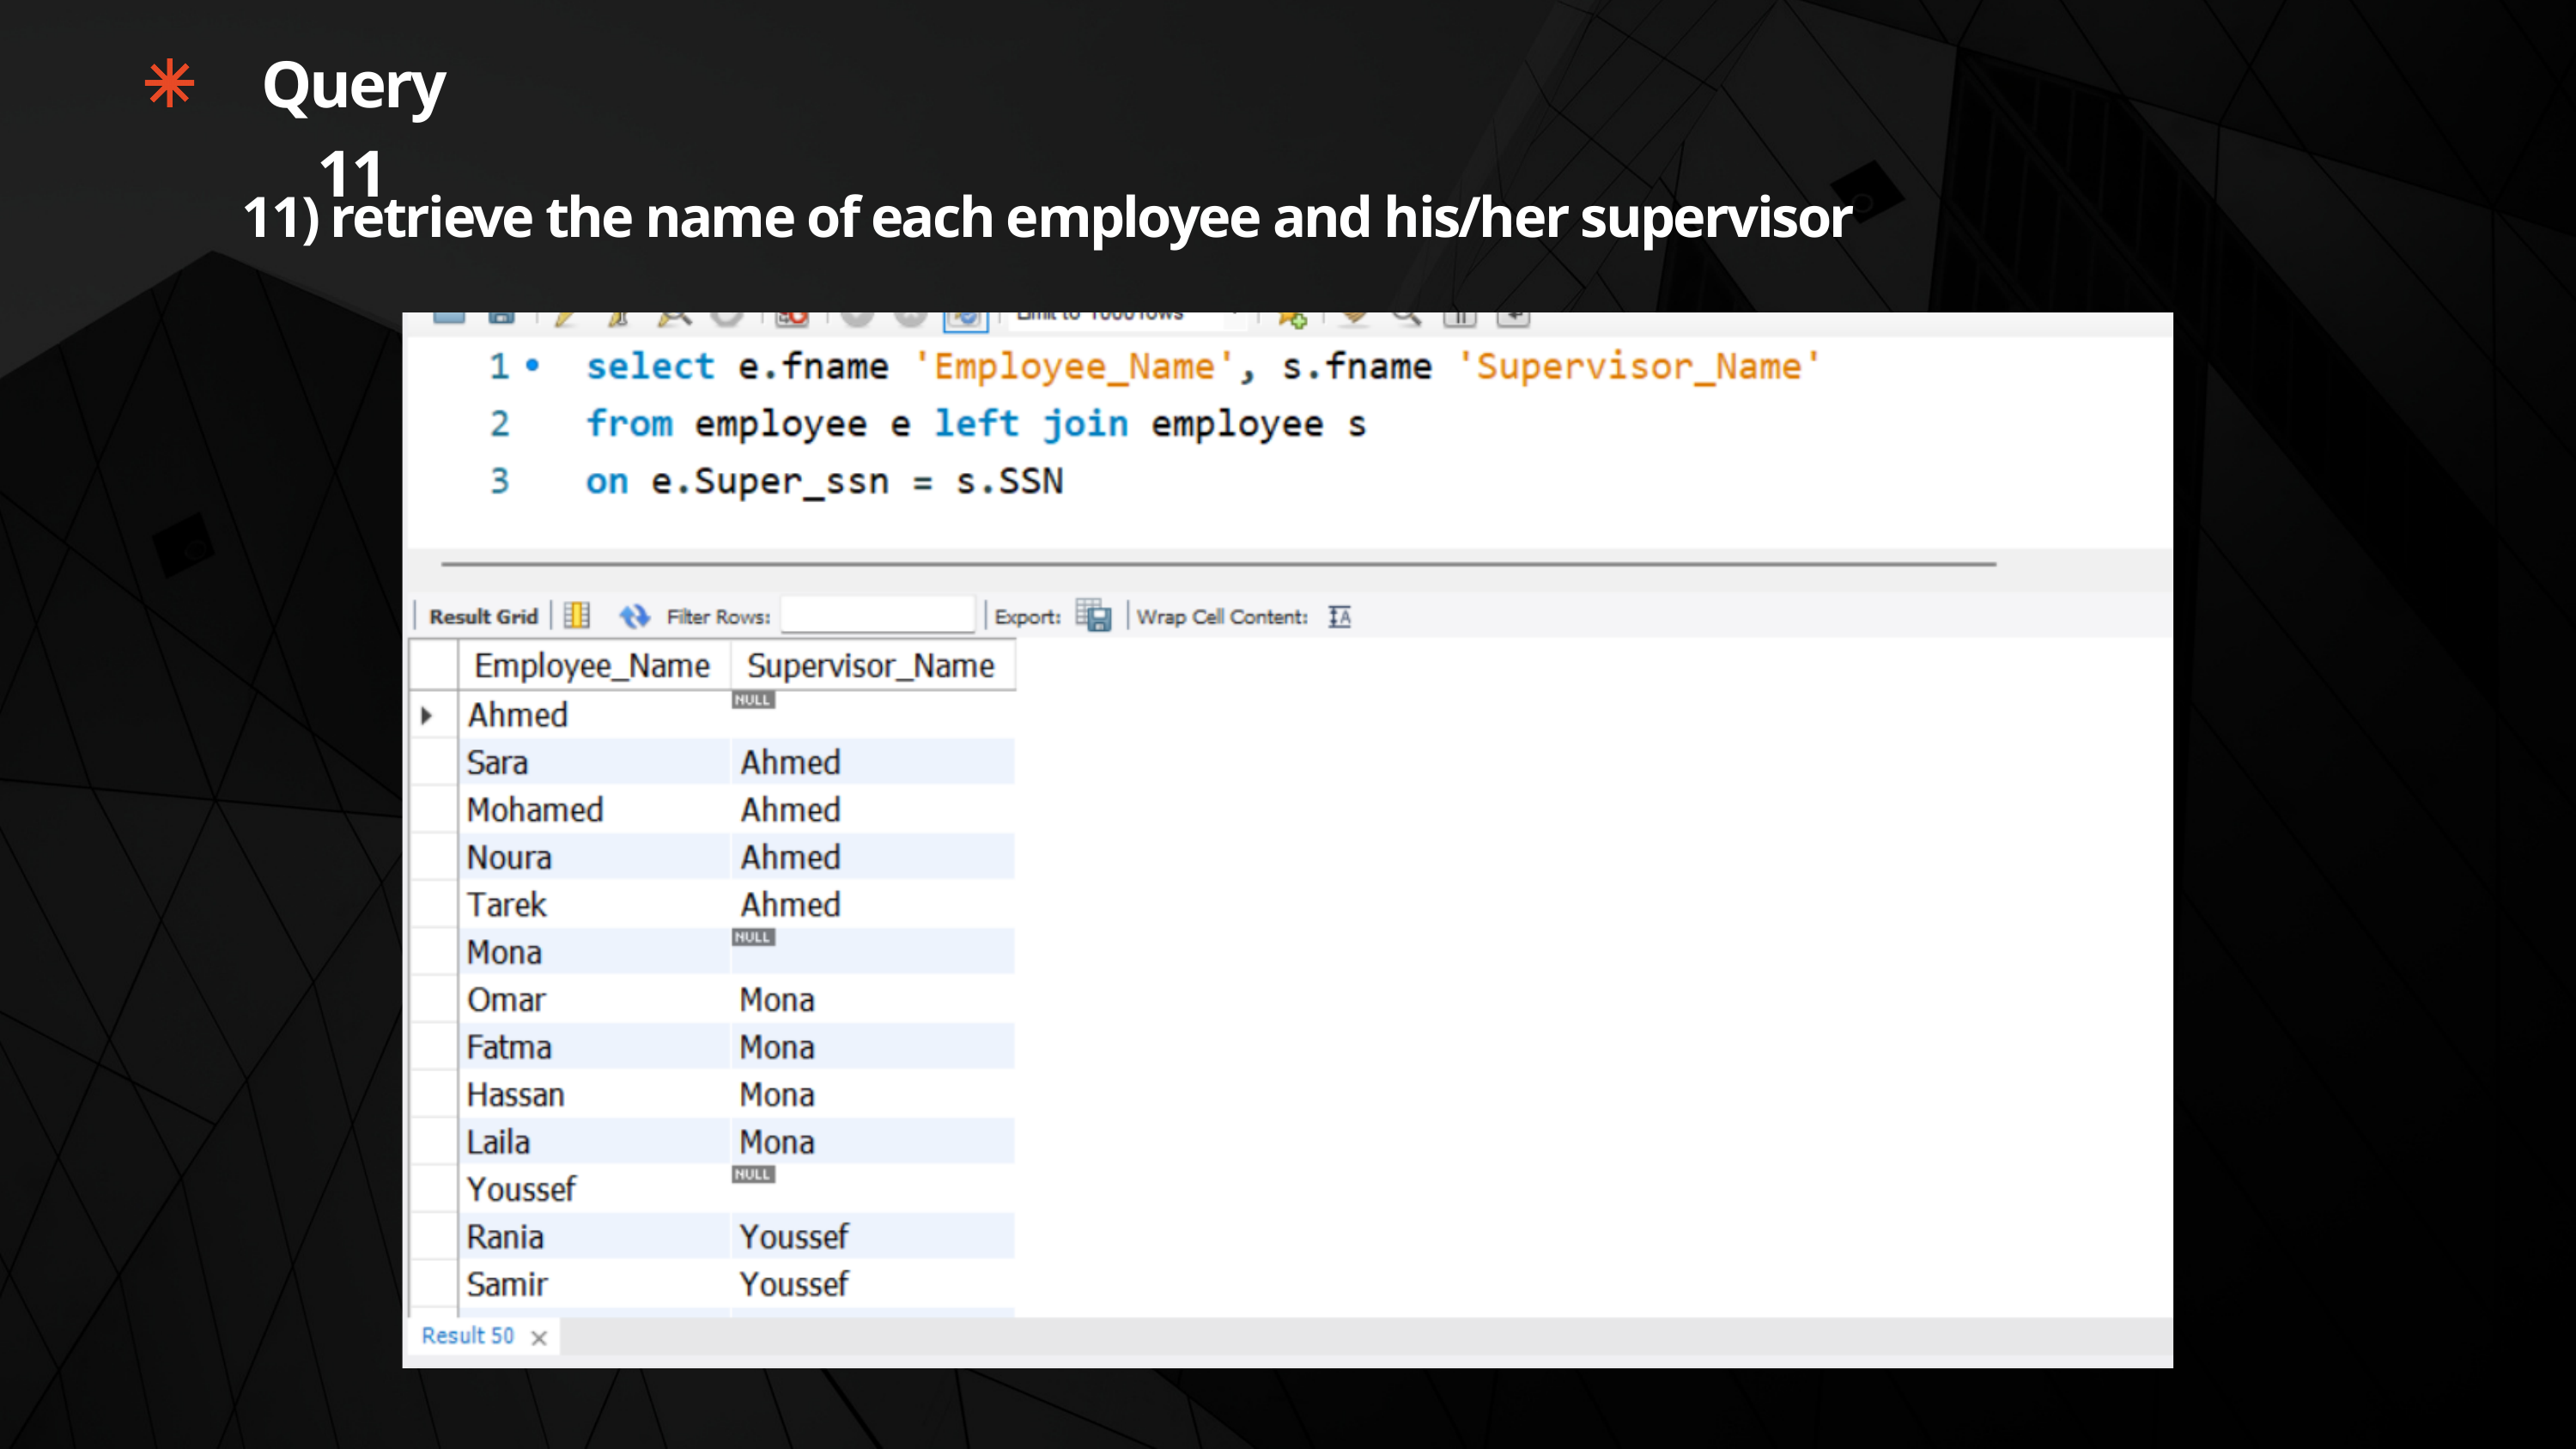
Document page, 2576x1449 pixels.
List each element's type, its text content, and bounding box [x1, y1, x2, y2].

text_box [0, 0, 2576, 1449]
text_box [402, 312, 2174, 1368]
text_box Query 11 [234, 30, 472, 170]
text_box 11) retrieve the name of each employee and his/her supervisor [234, 170, 1863, 249]
text_box [144, 58, 195, 107]
